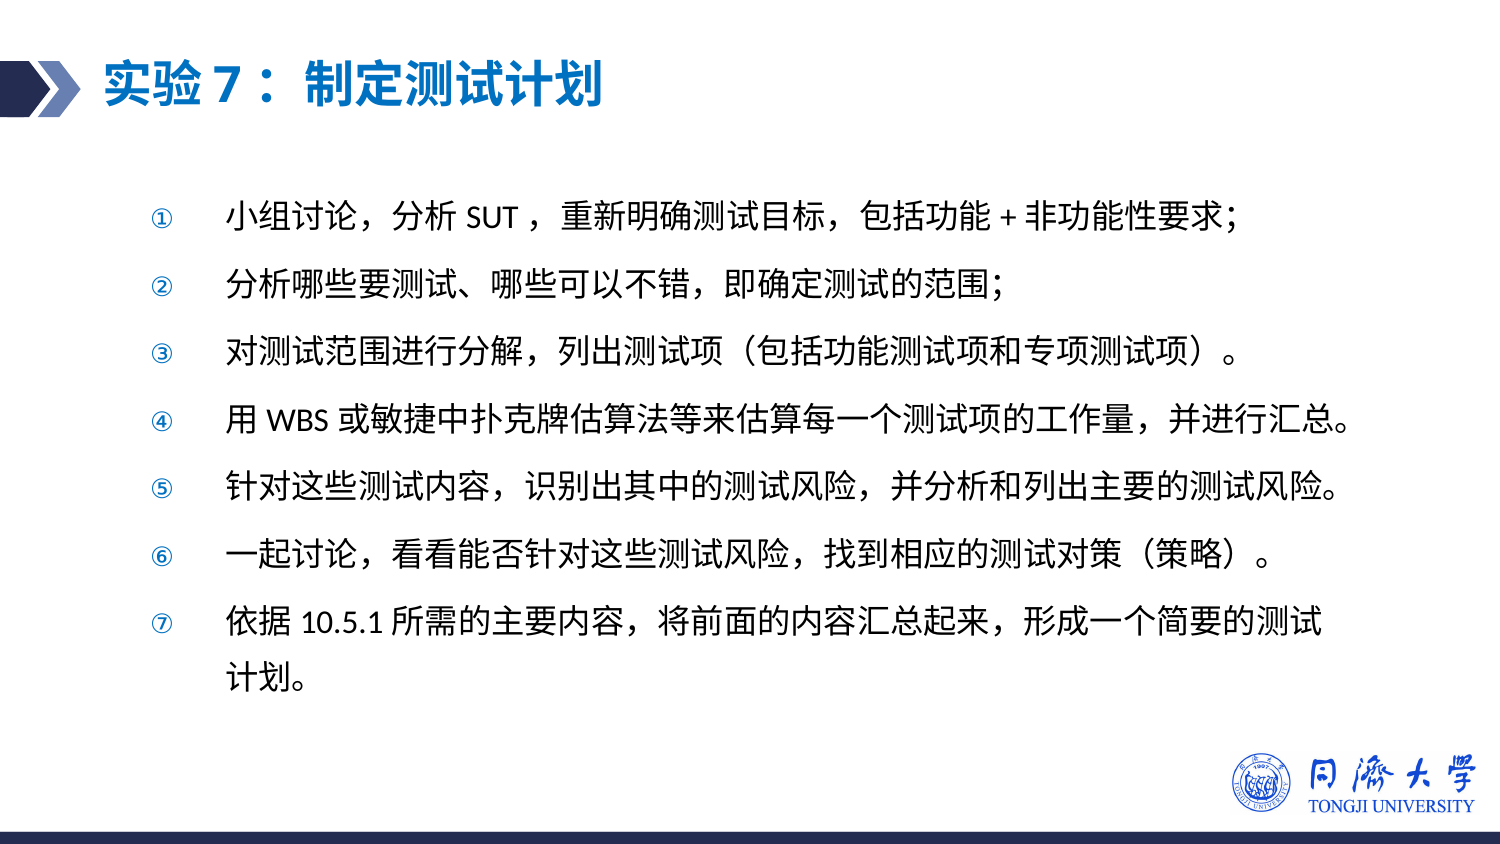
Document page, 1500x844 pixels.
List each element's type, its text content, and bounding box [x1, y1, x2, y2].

picture [1230, 751, 1480, 815]
text_box 小组讨论，分析SUT，重新明确测试目标，包括功能+非功能性要求； 分析哪些要测试、哪些可以不错，即确定测试的范围； 对测试范围进行分解，列出测试项（包括功能测试项和专项测试项）。 用WBS或敏捷中扑克牌估算法等来估算每一个测试项的工作量，并进行汇总。 针对这些测试内容，识别出其中的测试风险，并分析和列出主要的测试风险。 一起讨论，看看能否针对这些测试风险，找到相应的测试对策（策略）。 依据10.5.1所需的主要内容，将前面的内容汇总起来，形成一个简要的测试计划。 [135, 171, 1365, 704]
title 实验7：制定测试计划 [87, 51, 631, 138]
